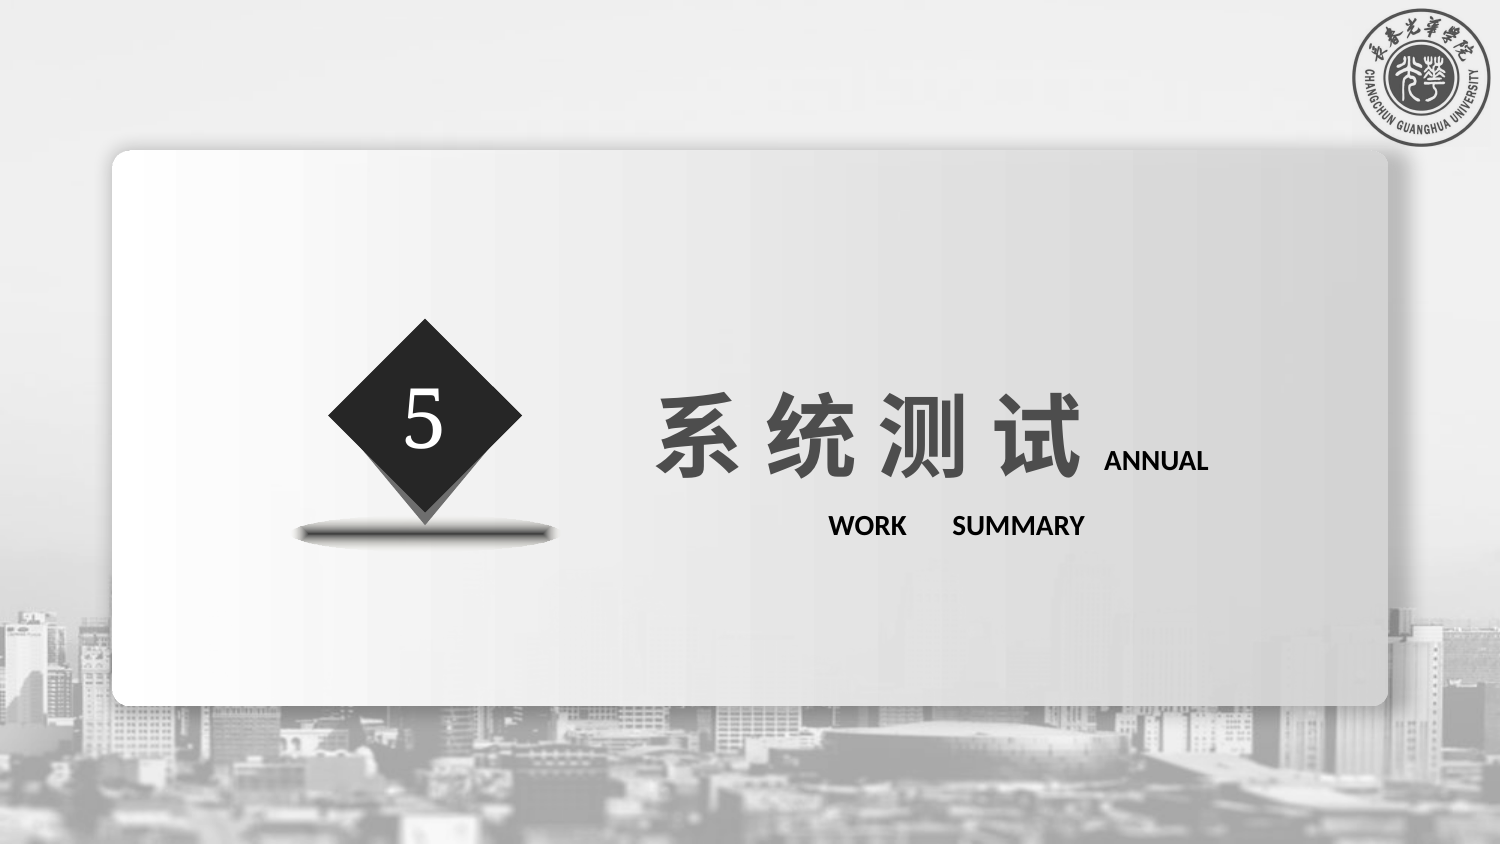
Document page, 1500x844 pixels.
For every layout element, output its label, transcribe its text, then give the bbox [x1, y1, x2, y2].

text_box [109, 148, 1390, 708]
table_cell 创建时间 [0, 0, 1500, 844]
text_box 系 统 测 试ANNUAL WORK SUMMARY [596, 315, 1317, 715]
text_box [289, 520, 561, 552]
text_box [327, 318, 523, 526]
